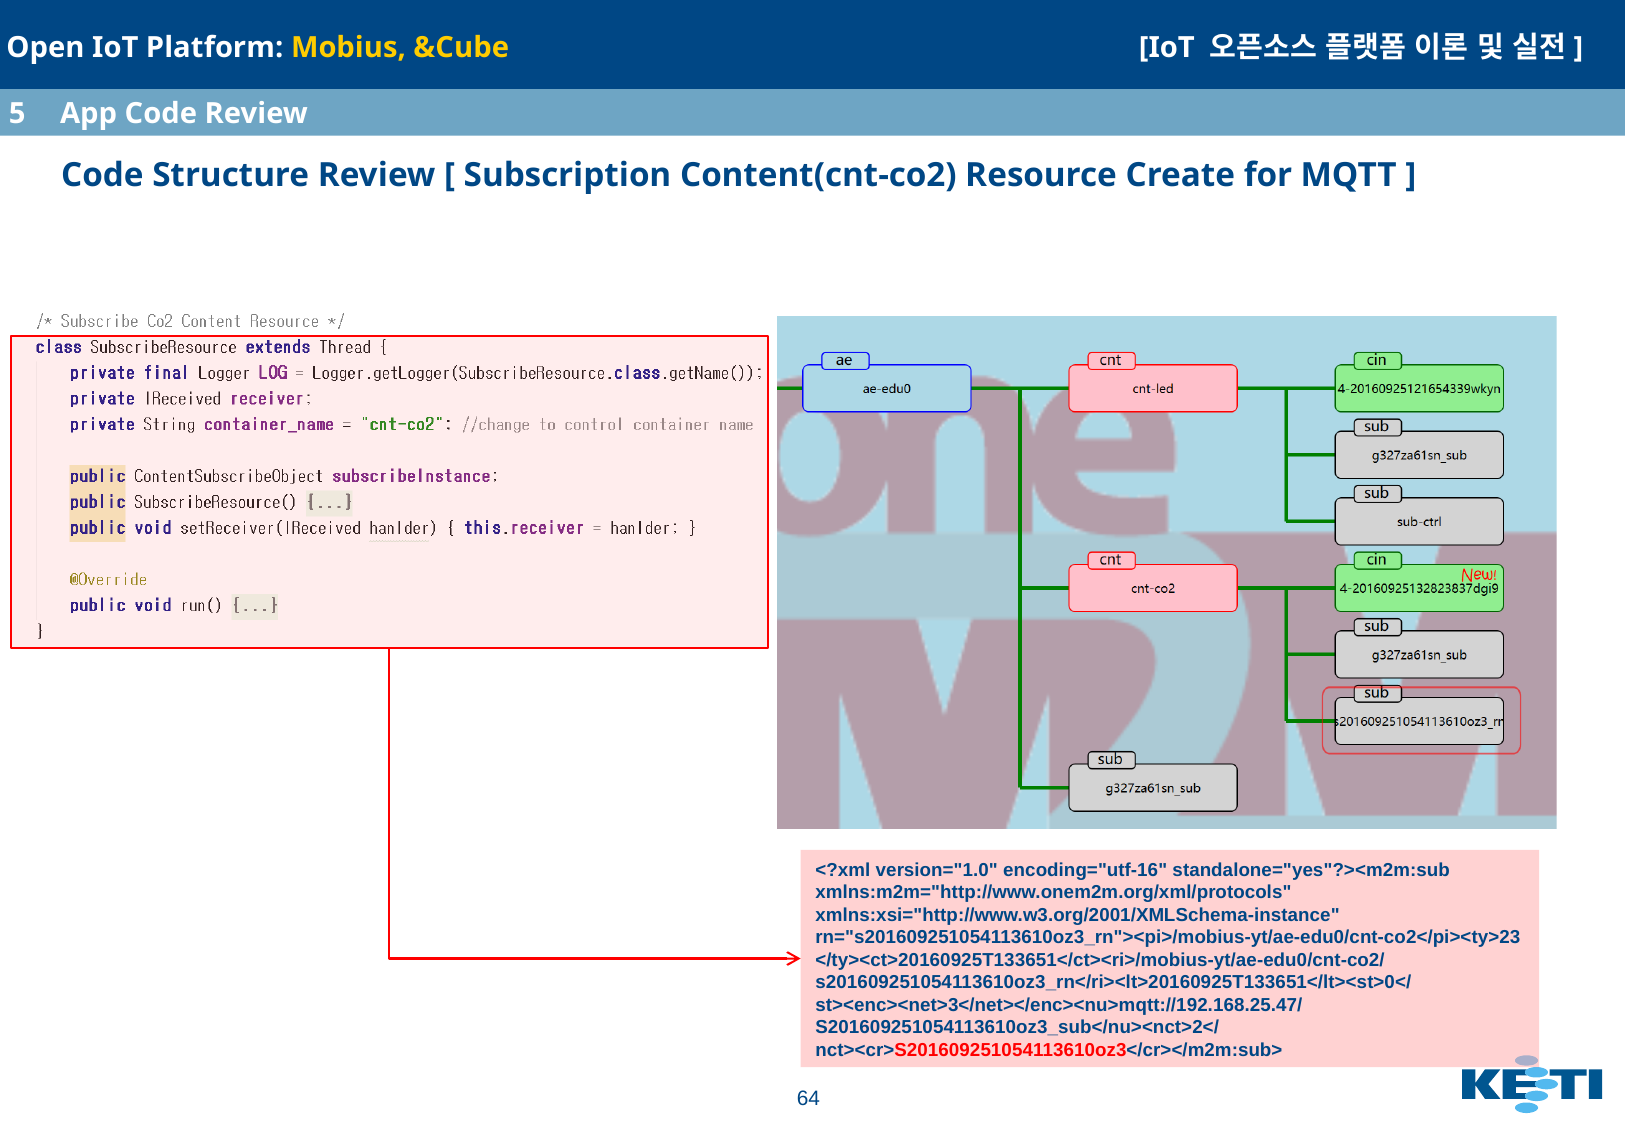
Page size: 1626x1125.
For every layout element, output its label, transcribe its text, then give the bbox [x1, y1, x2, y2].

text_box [444, 591, 746, 1004]
title Code Structure Review [ Subscription Content(cnt-co2) Resource Create for MQTT ] [61, 152, 1563, 341]
text_box <?xml version="1.0" encoding="utf-16" standalone="yes"?><m2m:sub xmlns:m2m="http://www.onem2m.org/xml/protocols" xmlns:xsi="http://www.w3.org/2001/XMLSchema-instance" rn="s201609251054113610oz3_rn"><pi>/mobius-yt/ae-edu0/cnt-co2</pi><ty>23</ty><ct>20160925T133651</ct><ri>/mobius-yt/ae-edu0/cnt-co2/s201609251054113610oz3_rn</ri><lt>20160925T133651</lt><st>0</st><enc><net>3</net></enc><nu>mqtt://192.168.25.47/S201609251054113610oz3_sub</nu><nct>2</nct><cr>S201609251054113610oz3</cr></m2m:sub> [800, 849, 1540, 1068]
text_box [10, 335, 19, 648]
text_box 5 App Code Review [0, 94, 1575, 130]
picture [24, 308, 1557, 829]
